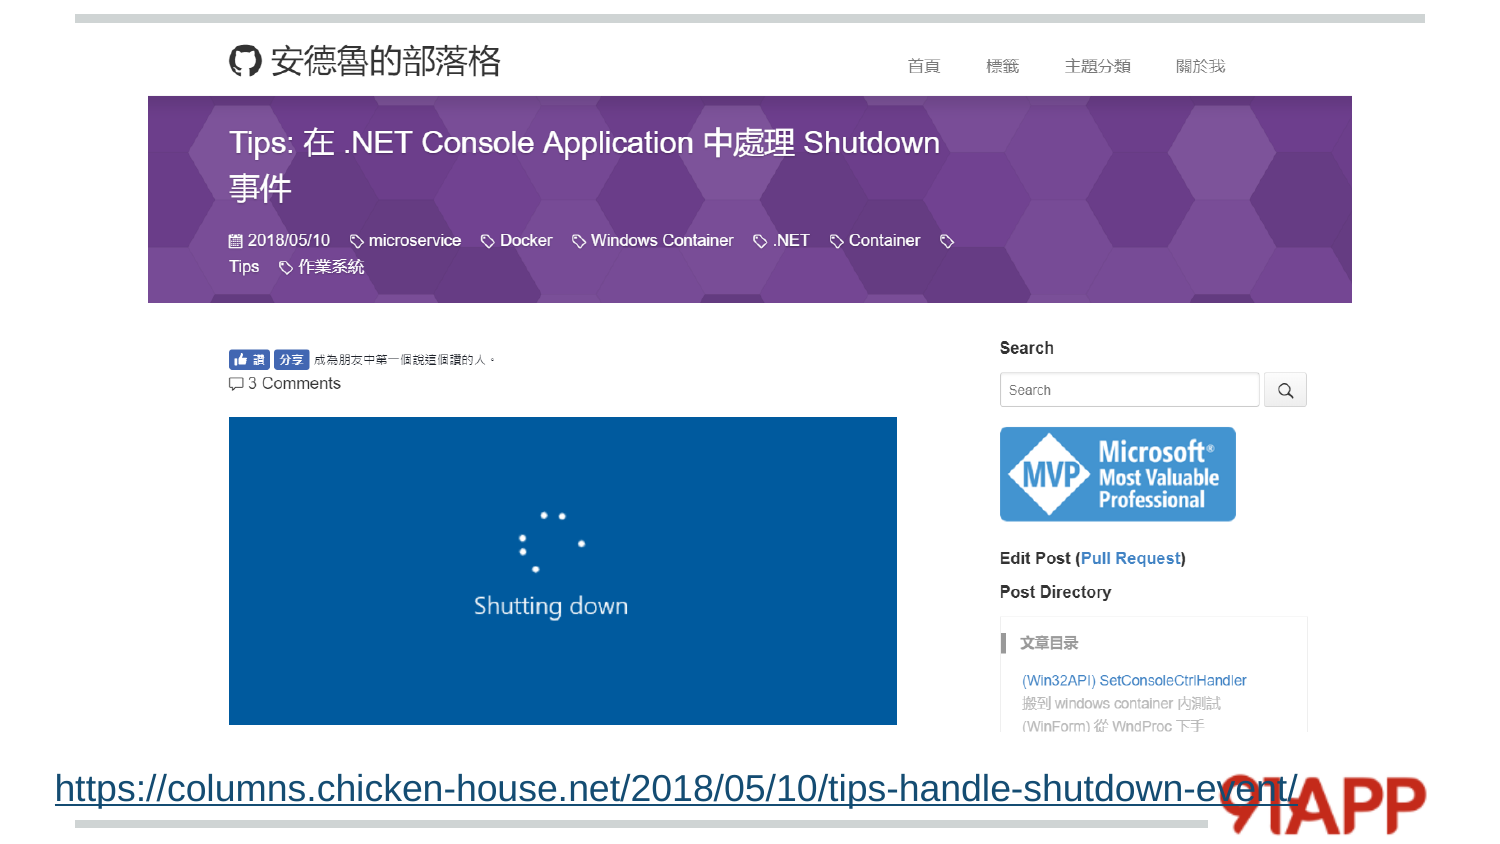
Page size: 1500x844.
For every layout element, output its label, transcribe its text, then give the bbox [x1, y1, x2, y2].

picture [148, 36, 1352, 732]
text_box https://columns.chicken-house.net/2018/05/10/tips-handle-shutdown-event/ [24, 745, 1500, 844]
text_box Tips: 如何處理 Windows 關機事件? [0, 0, 1500, 38]
